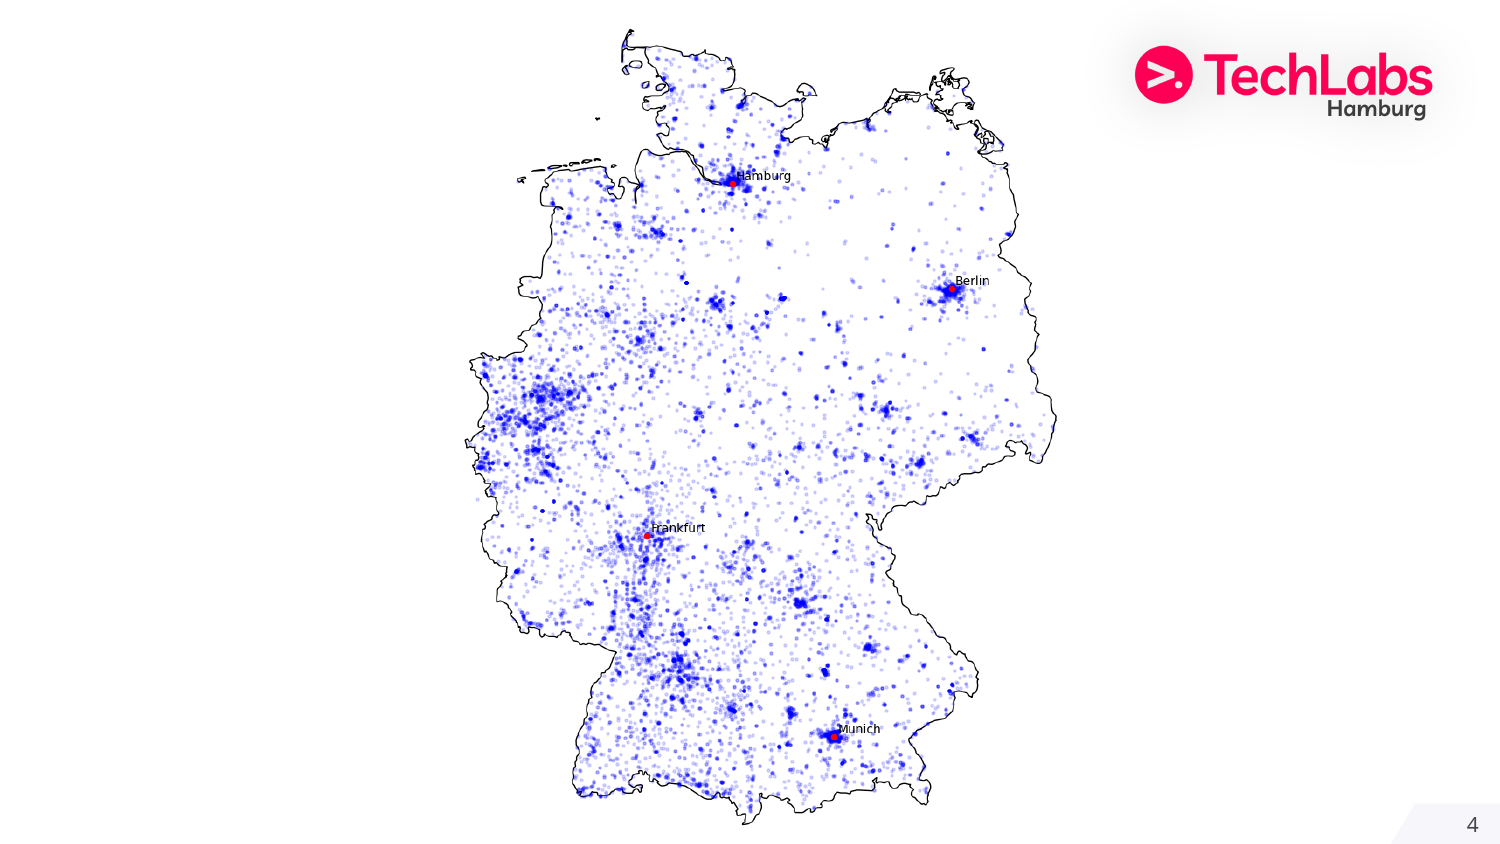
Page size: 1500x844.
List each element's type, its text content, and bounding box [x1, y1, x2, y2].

slide_number 4 [1403, 796, 1494, 844]
picture [456, 10, 1063, 833]
picture [1112, 27, 1457, 142]
